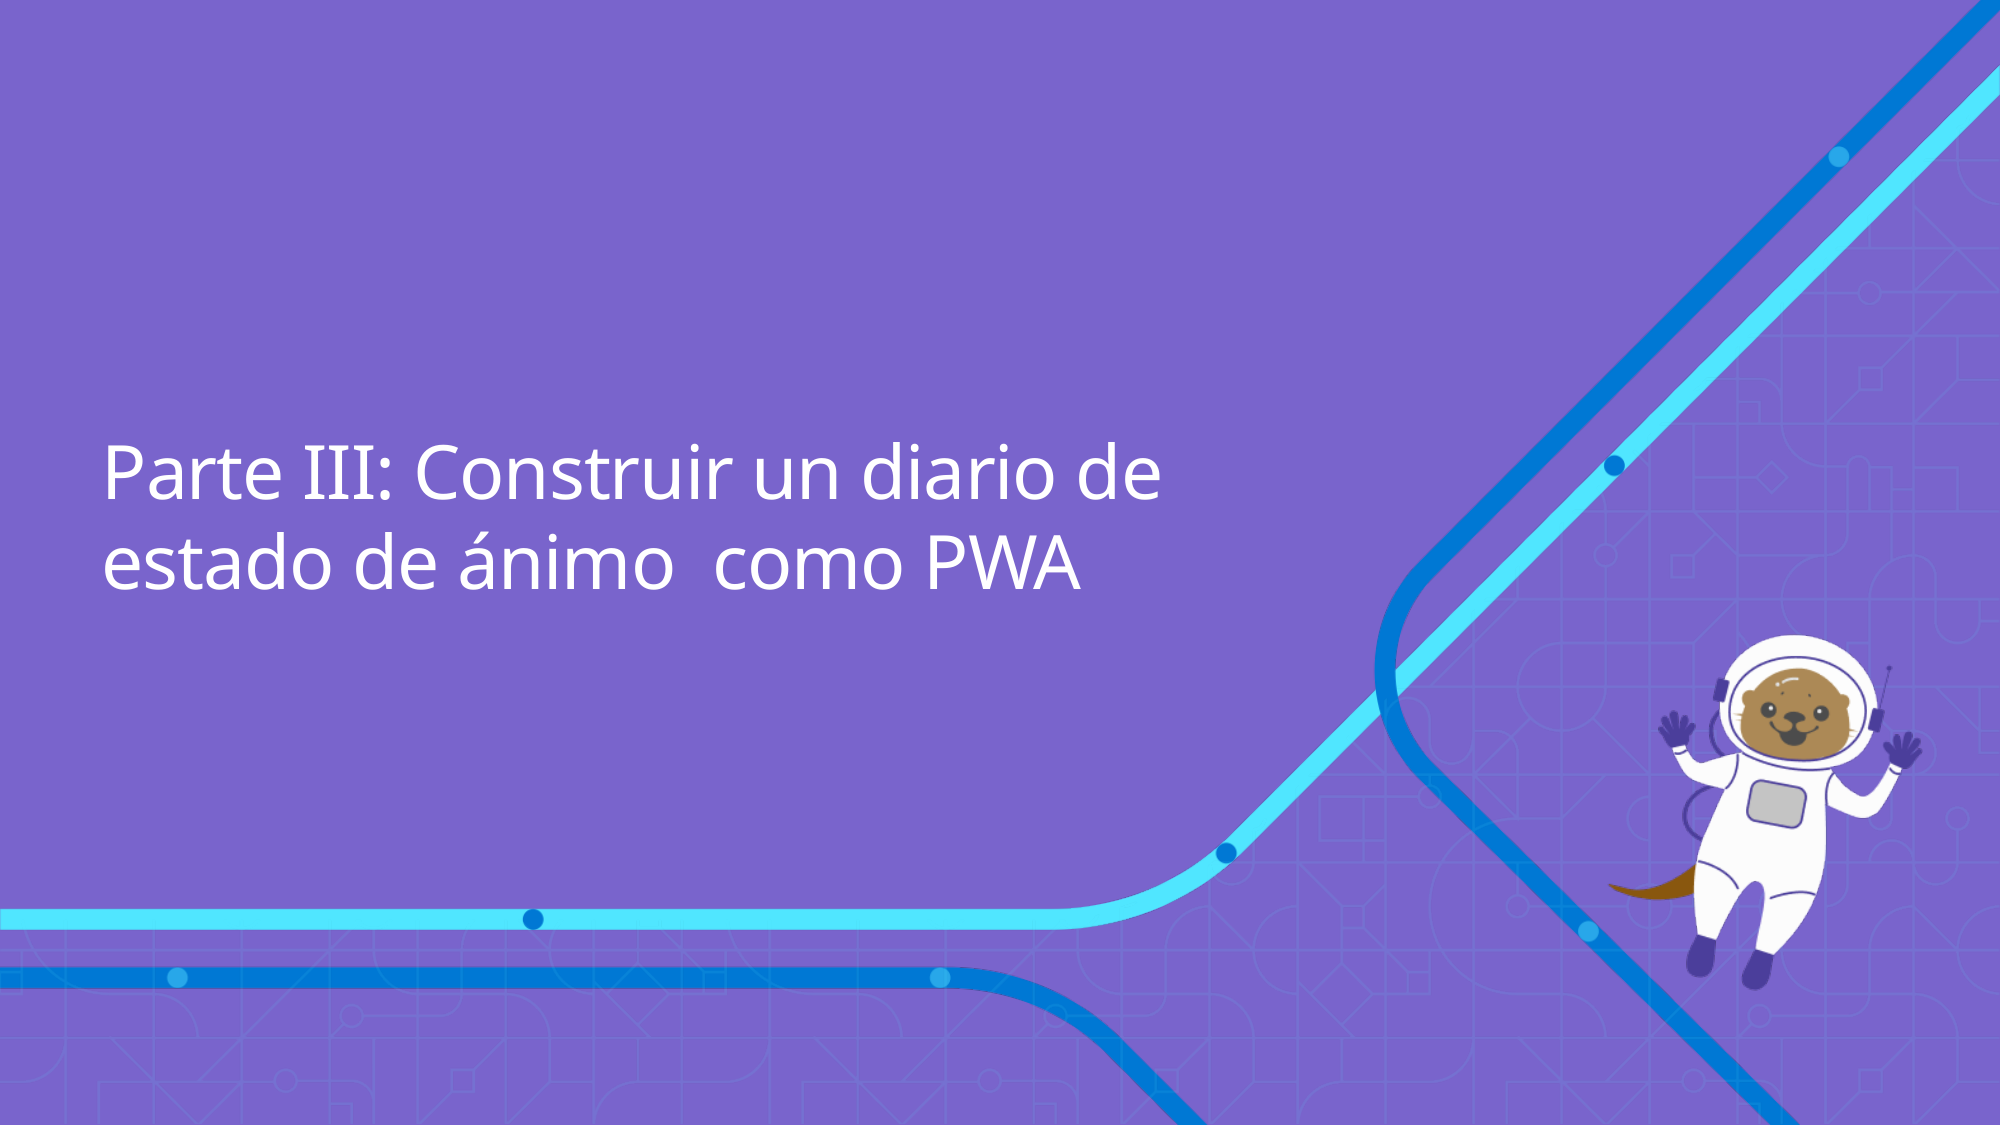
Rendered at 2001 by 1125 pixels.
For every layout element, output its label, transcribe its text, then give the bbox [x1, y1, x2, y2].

title Parte III: Construir un diario de estado de ánimo como PWA [101, 424, 1231, 686]
picture [0, 0, 2000, 1125]
